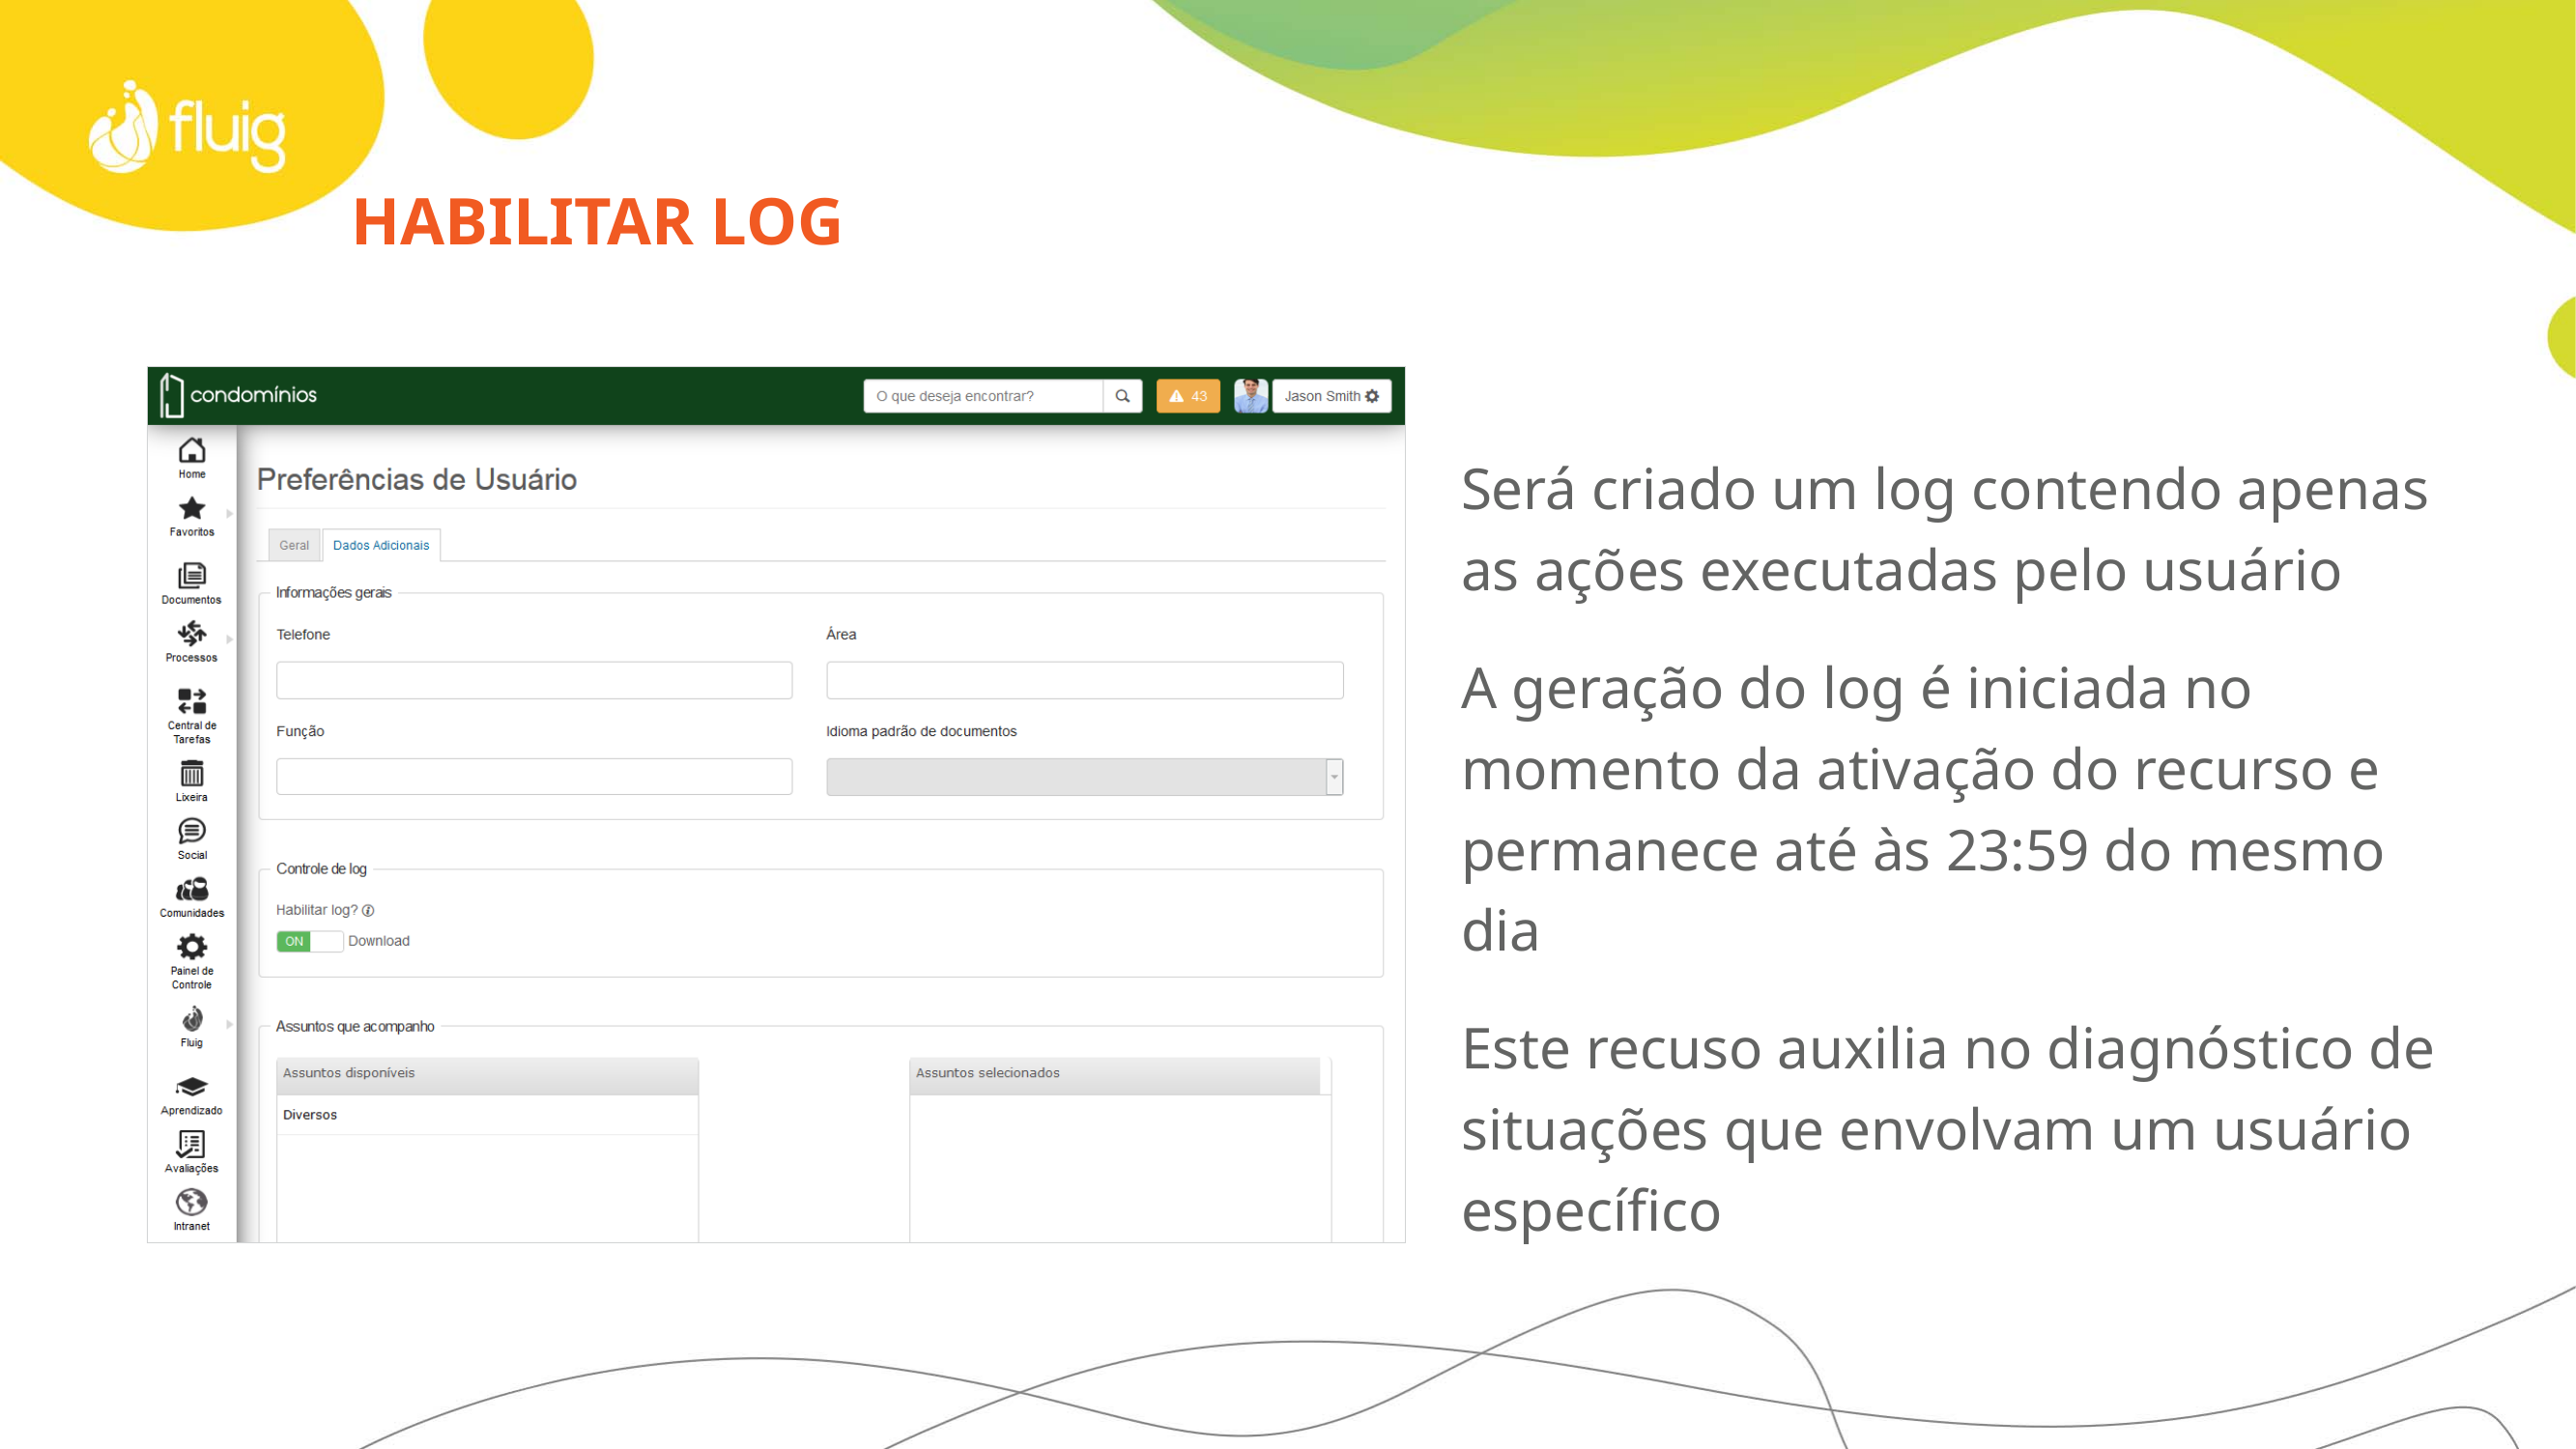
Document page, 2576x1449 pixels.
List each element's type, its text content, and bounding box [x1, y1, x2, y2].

picture [0, 0, 2576, 1449]
title Habilitar log [336, 173, 2352, 379]
text_box Será criado um log contendo apenas as ações executadas pelo usuário A geração do log é iniciada no momento da ativação do recurso e permanece até às 23:59 do mesmo dia Este recuso auxilia no diagnóstico de situações que envolvam um usuário específico [1446, 432, 2459, 1250]
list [146, 366, 1407, 1243]
